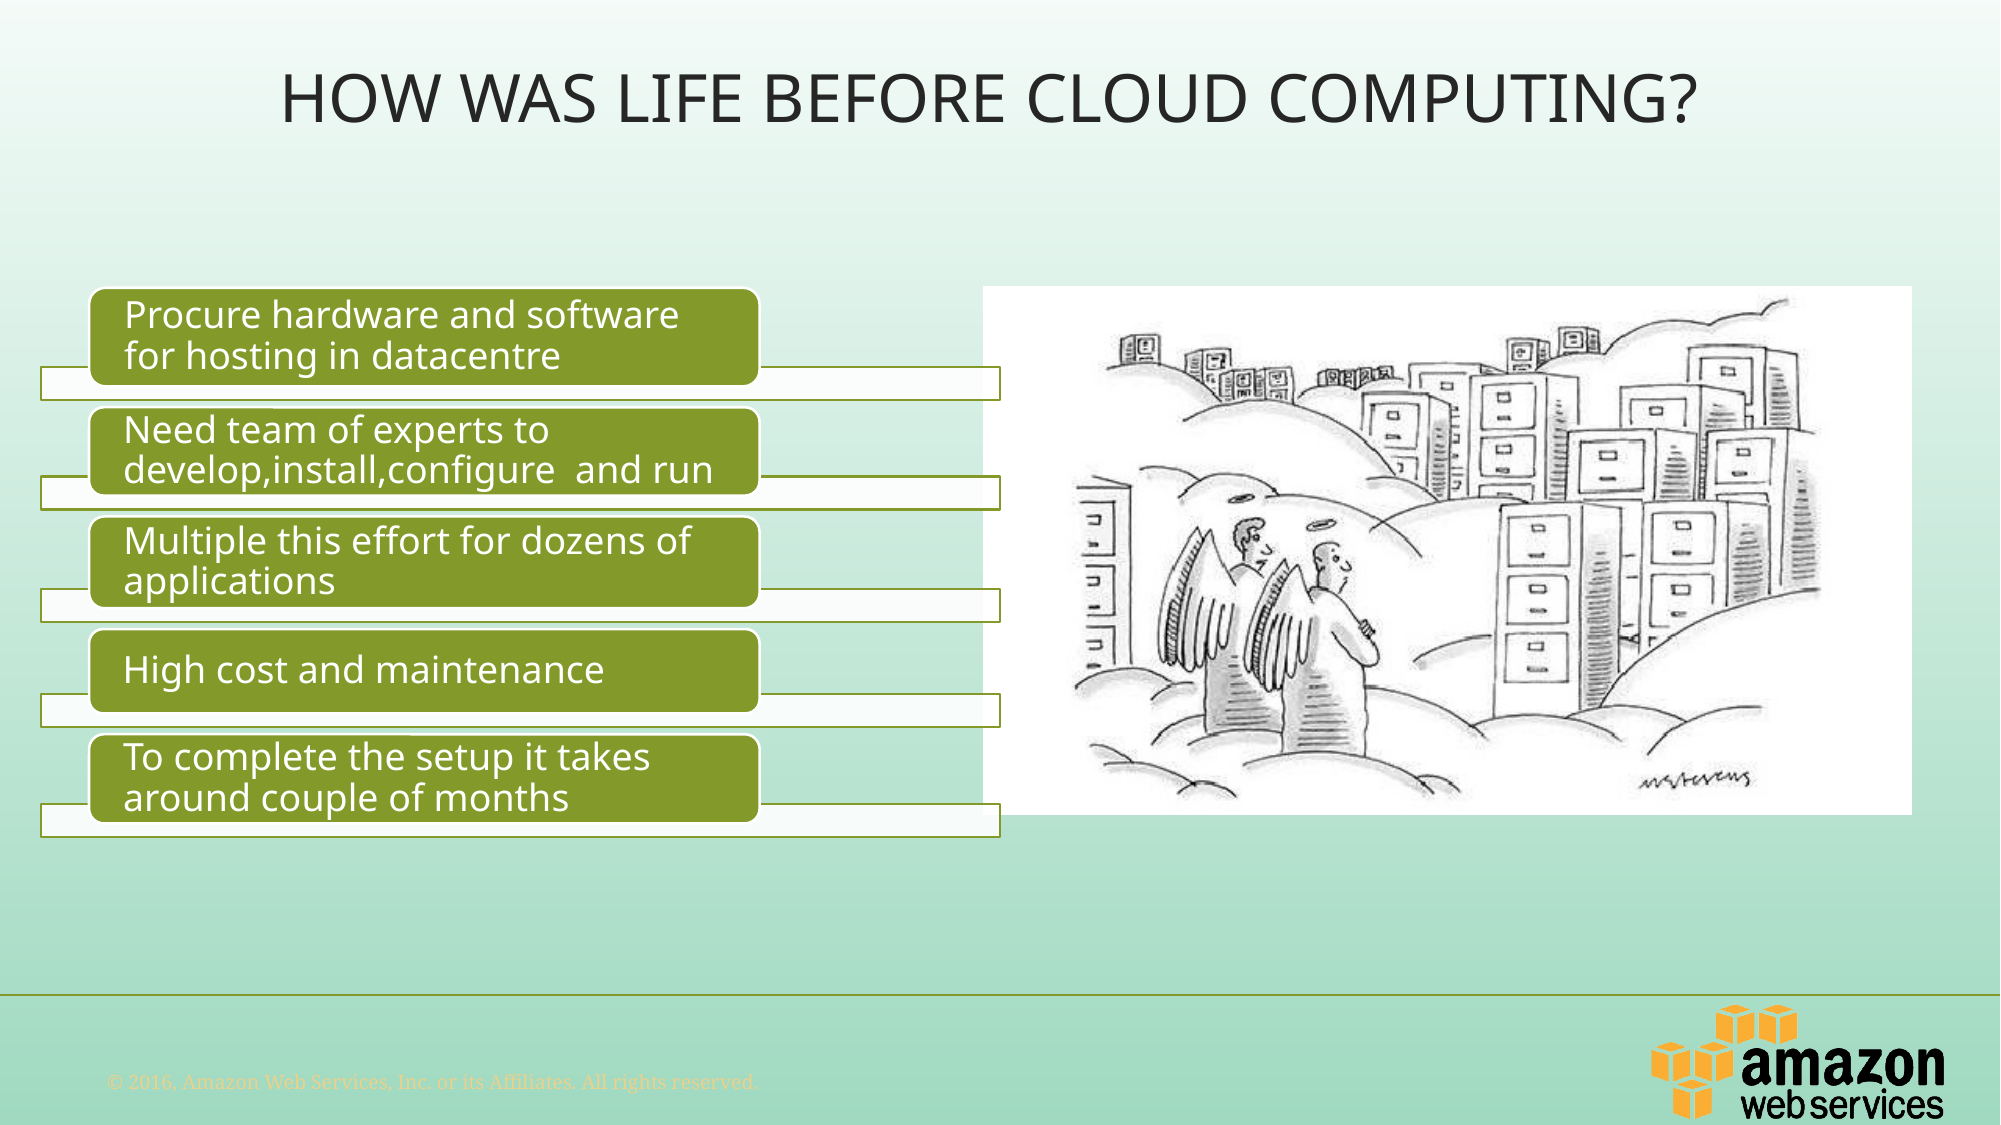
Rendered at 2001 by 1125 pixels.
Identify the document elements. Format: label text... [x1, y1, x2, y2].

text_box HOW WAS LIFE BEFORE CLOUD COMPUTING? [212, 36, 1754, 154]
picture [1001, 285, 1912, 815]
picture [1648, 999, 1948, 1125]
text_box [40, 275, 1001, 850]
